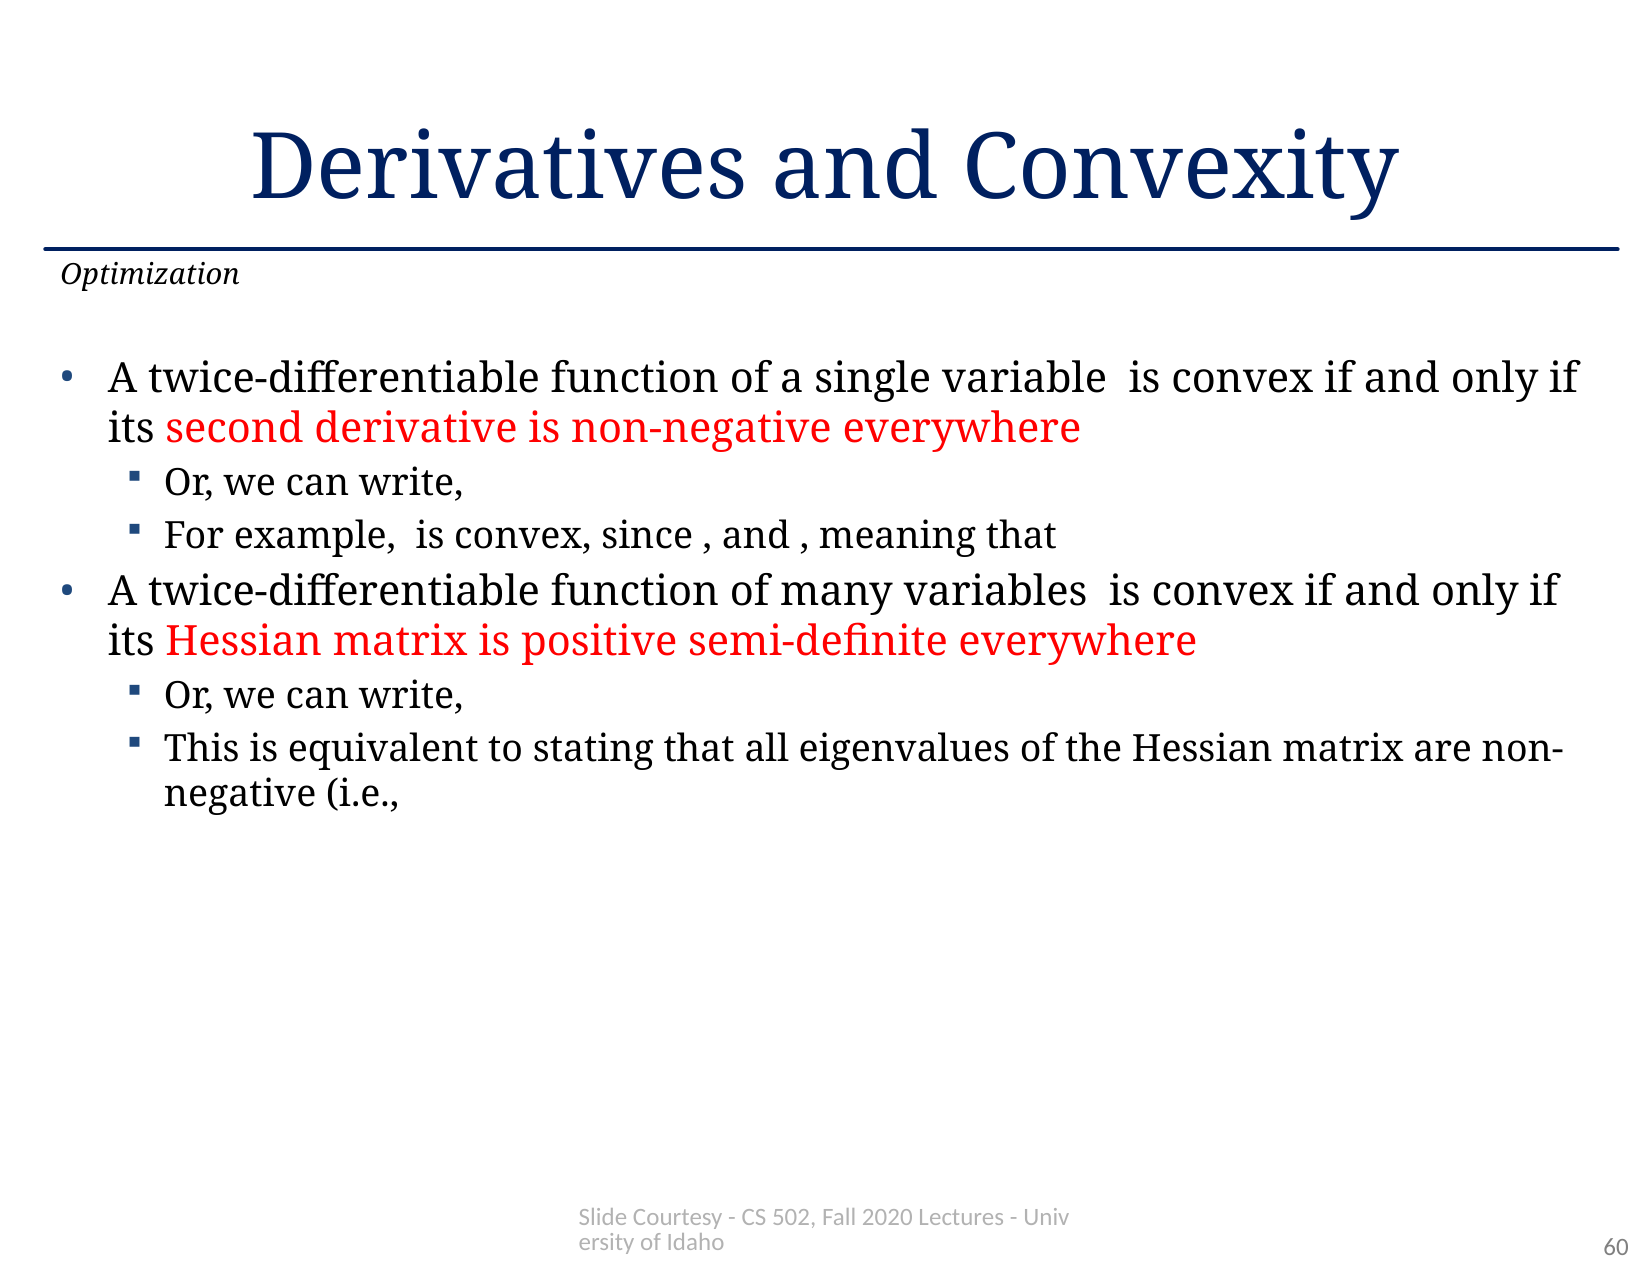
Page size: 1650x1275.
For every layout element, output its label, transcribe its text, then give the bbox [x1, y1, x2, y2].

list Optimization [45, 247, 1062, 306]
footer Slide Courtesy - CS 502, Fall 2020 Lectures - University of Idaho [563, 1181, 1087, 1250]
title Derivatives and Convexity [0, 75, 1650, 248]
